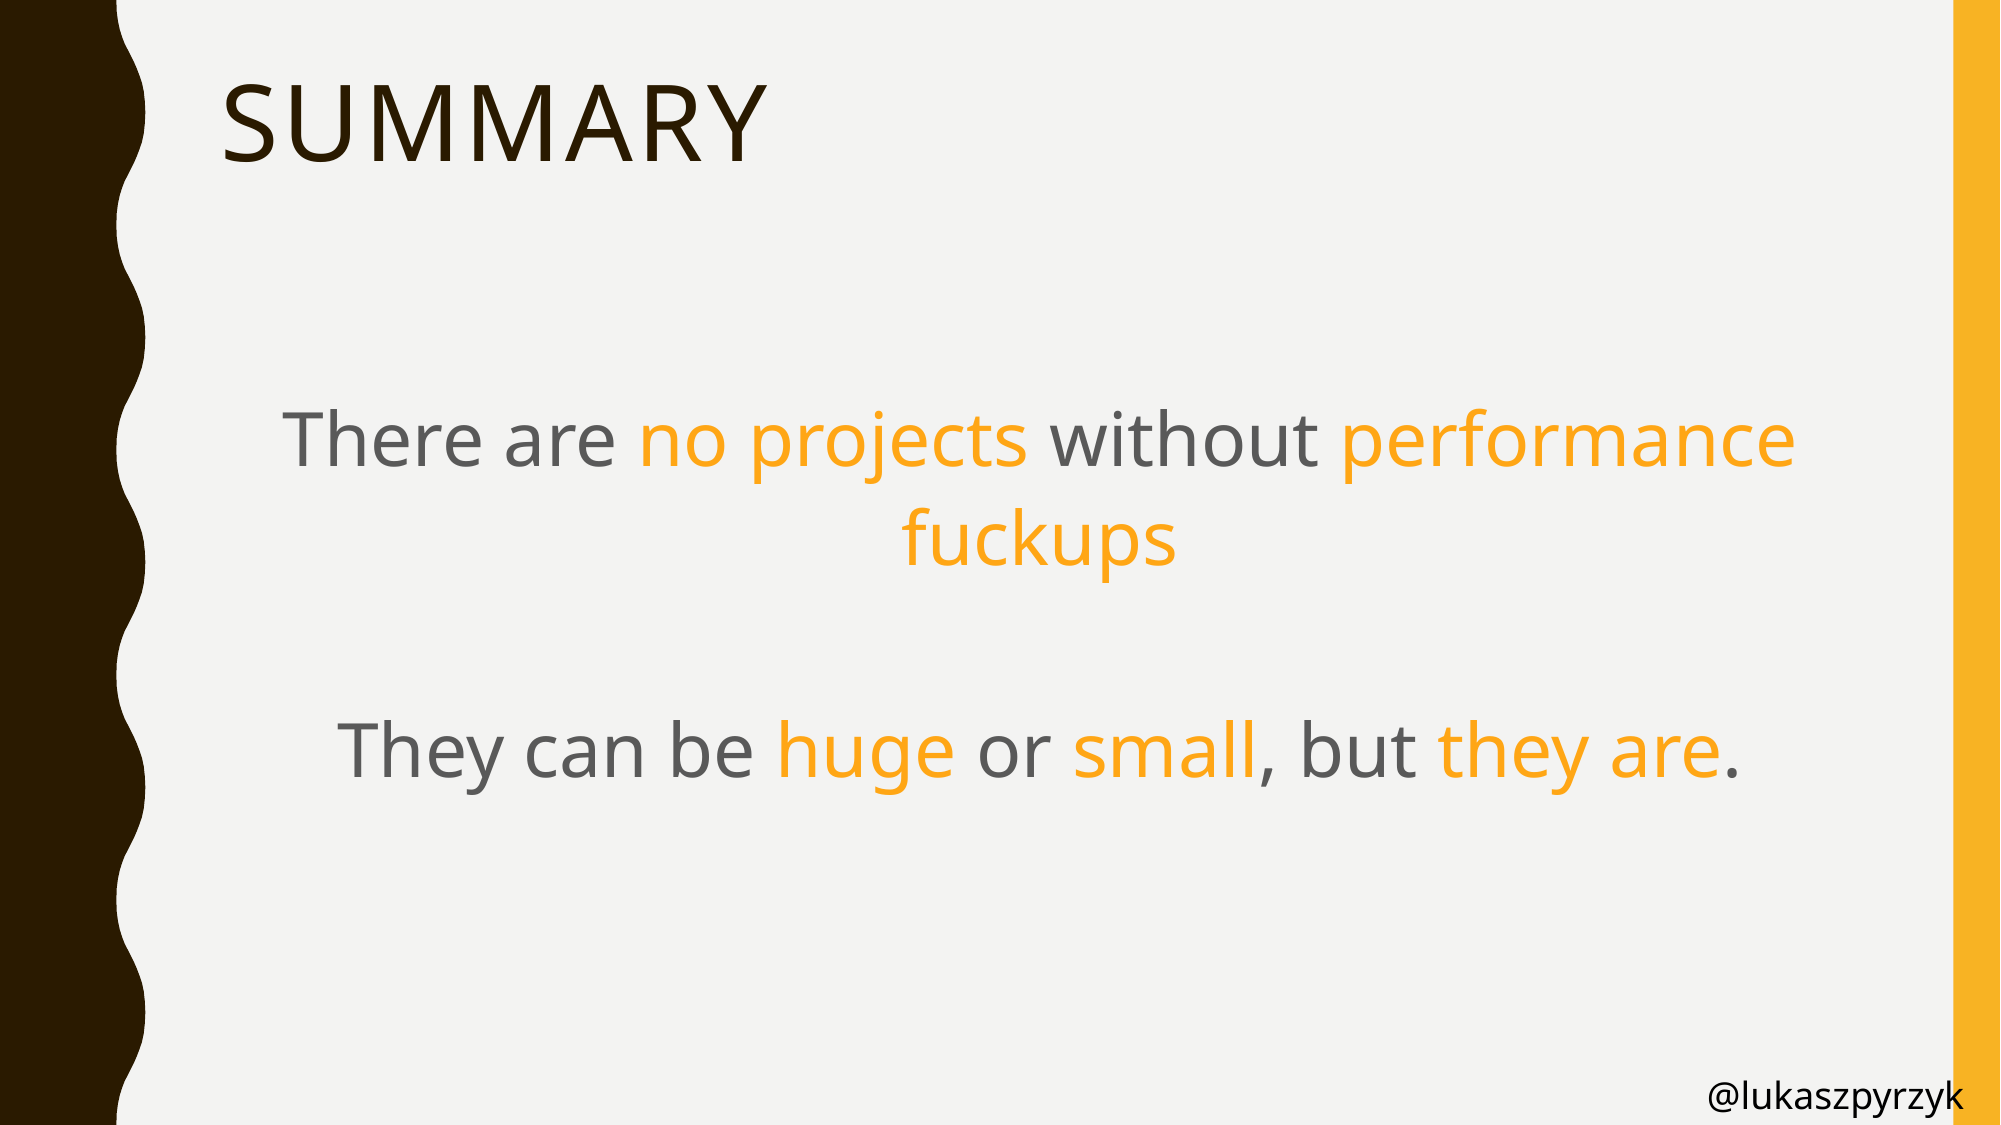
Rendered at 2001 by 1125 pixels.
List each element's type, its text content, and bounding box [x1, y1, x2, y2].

text_box @lukaszpyrzyk [1692, 1064, 2000, 1125]
title Summary [205, 62, 1875, 308]
list There are no projects without performance fuckups They can be huge or small, but they are. [205, 375, 1875, 965]
